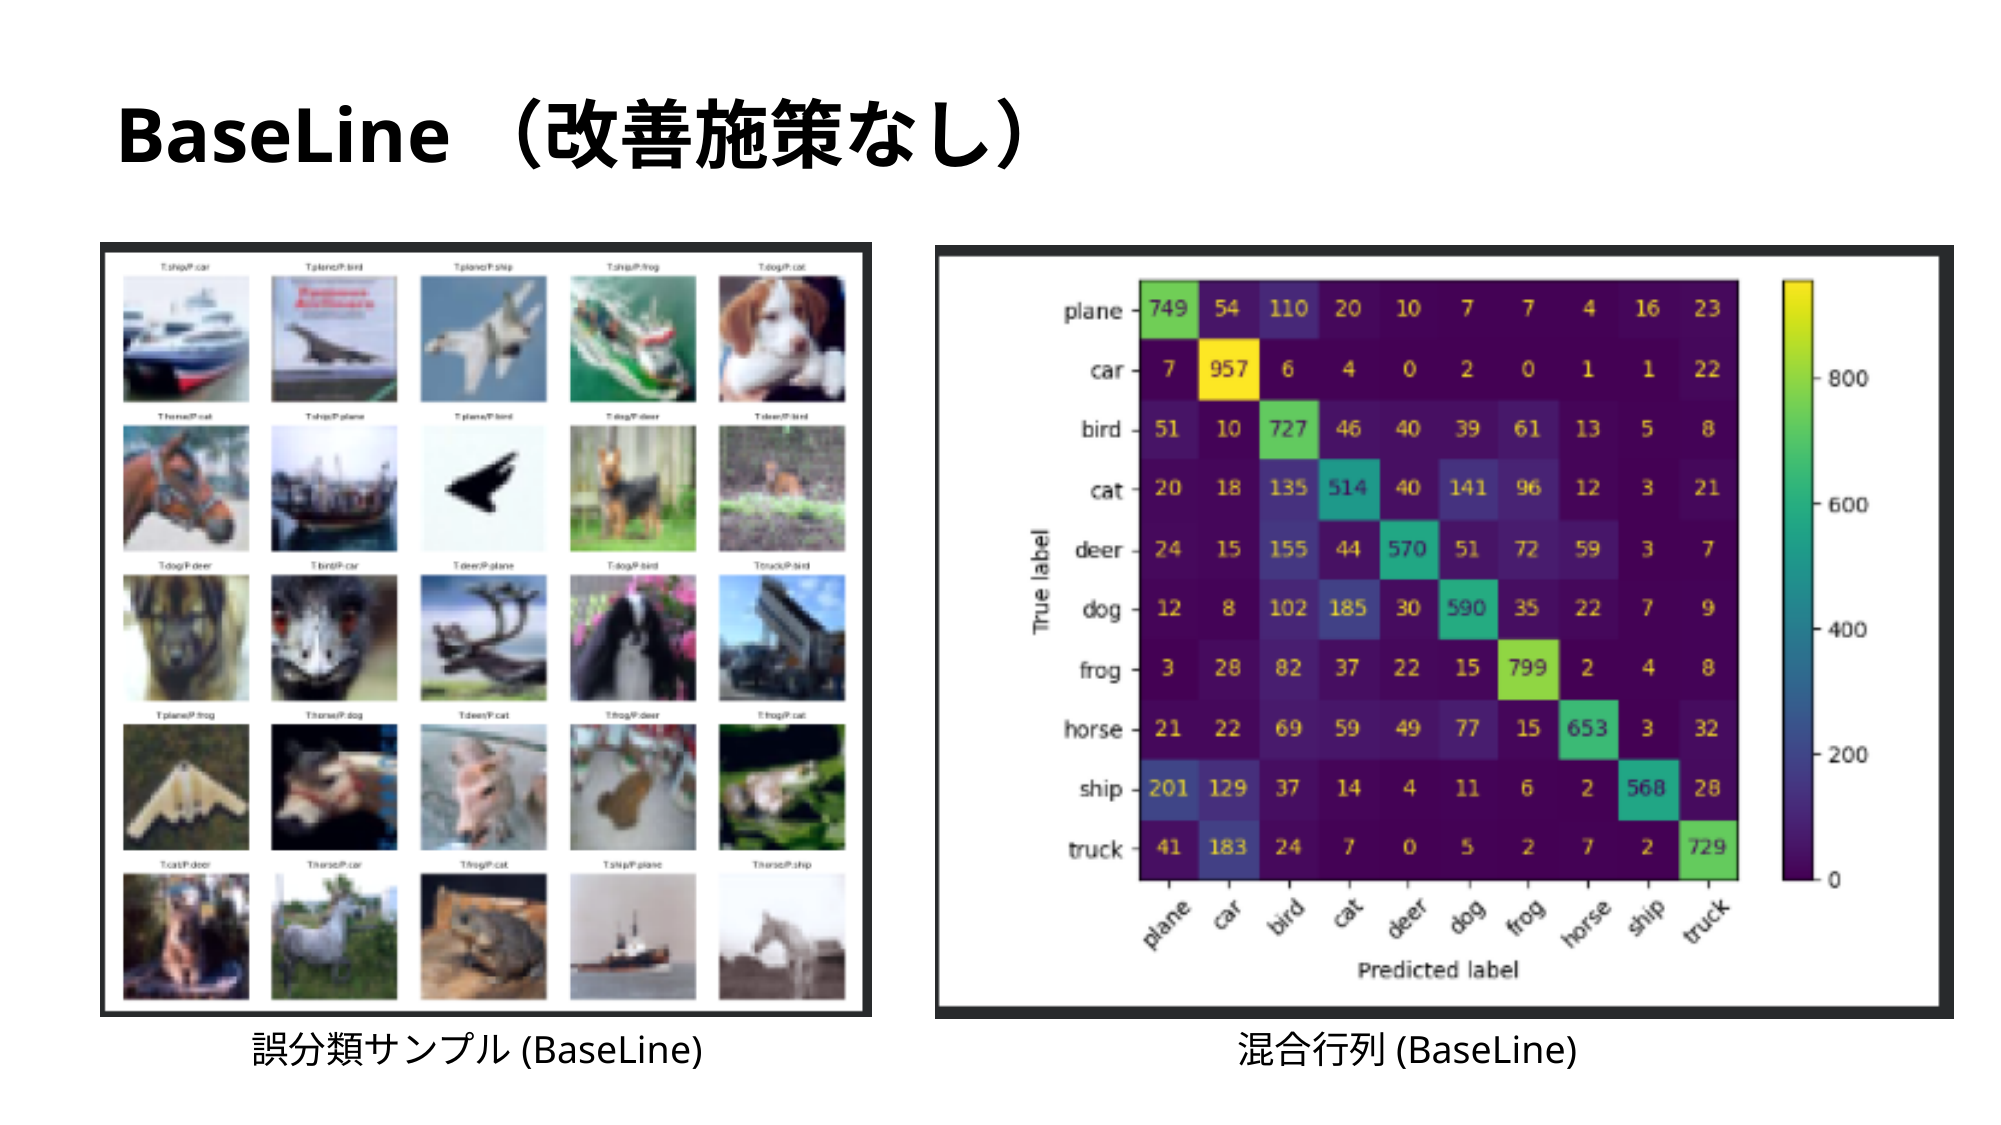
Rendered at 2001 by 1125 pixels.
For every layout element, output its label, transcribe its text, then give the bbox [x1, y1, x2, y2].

text_box 混合行列(BaseLine) [1222, 1019, 1667, 1079]
text_box 誤分類サンプル(BaseLine) [236, 1018, 778, 1079]
title BaseLine（改善施策なし） [100, 90, 1849, 276]
picture [100, 242, 872, 1017]
picture [935, 245, 1954, 1019]
